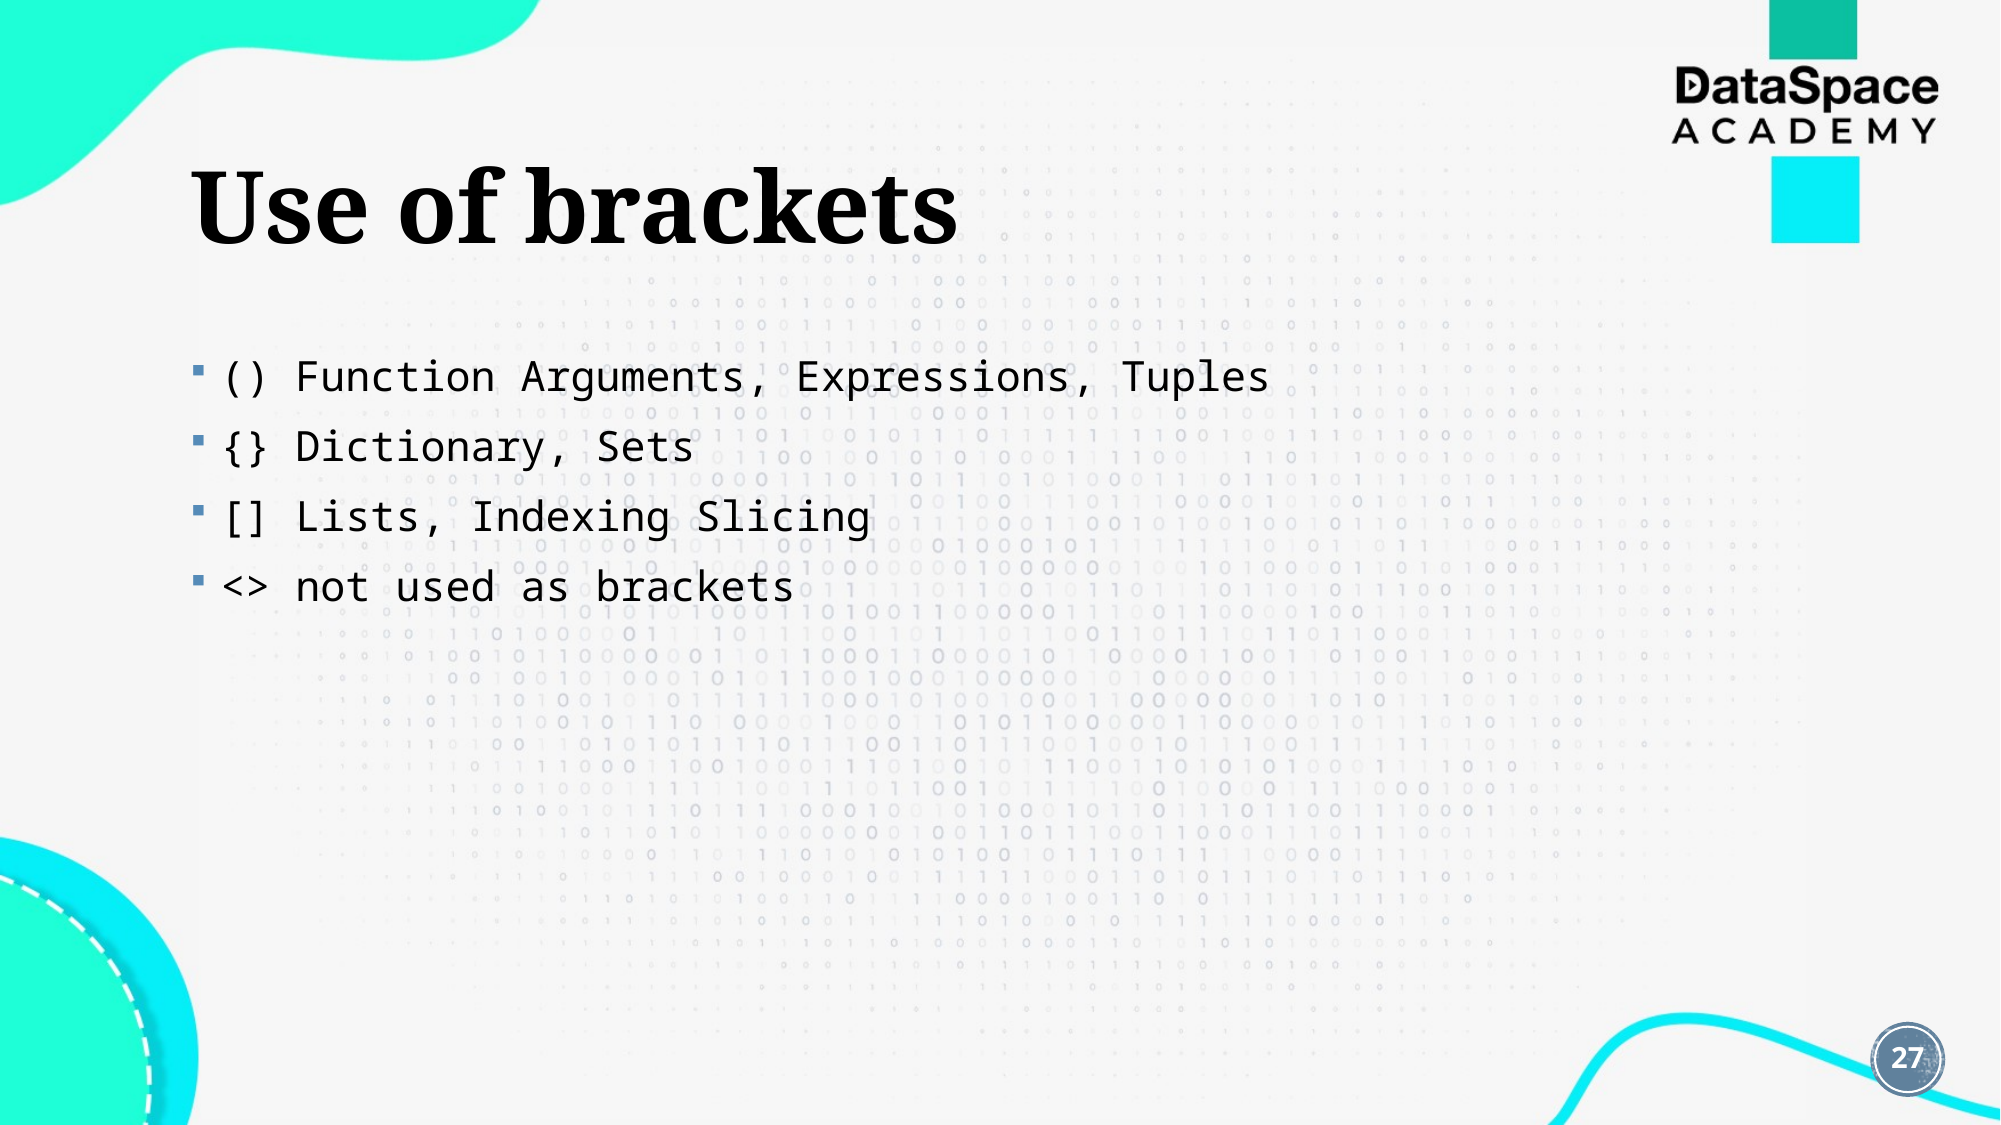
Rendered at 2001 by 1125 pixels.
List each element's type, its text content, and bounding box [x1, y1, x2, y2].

title Use of brackets [175, 79, 1826, 344]
picture [0, 0, 2001, 1125]
slide_number 27 [1855, 1028, 1961, 1089]
list () Function Arguments, Expressions, Tuples {} Dictionary, Sets [] Lists, Indexing Slicing <> not used as brackets [175, 348, 1826, 1013]
